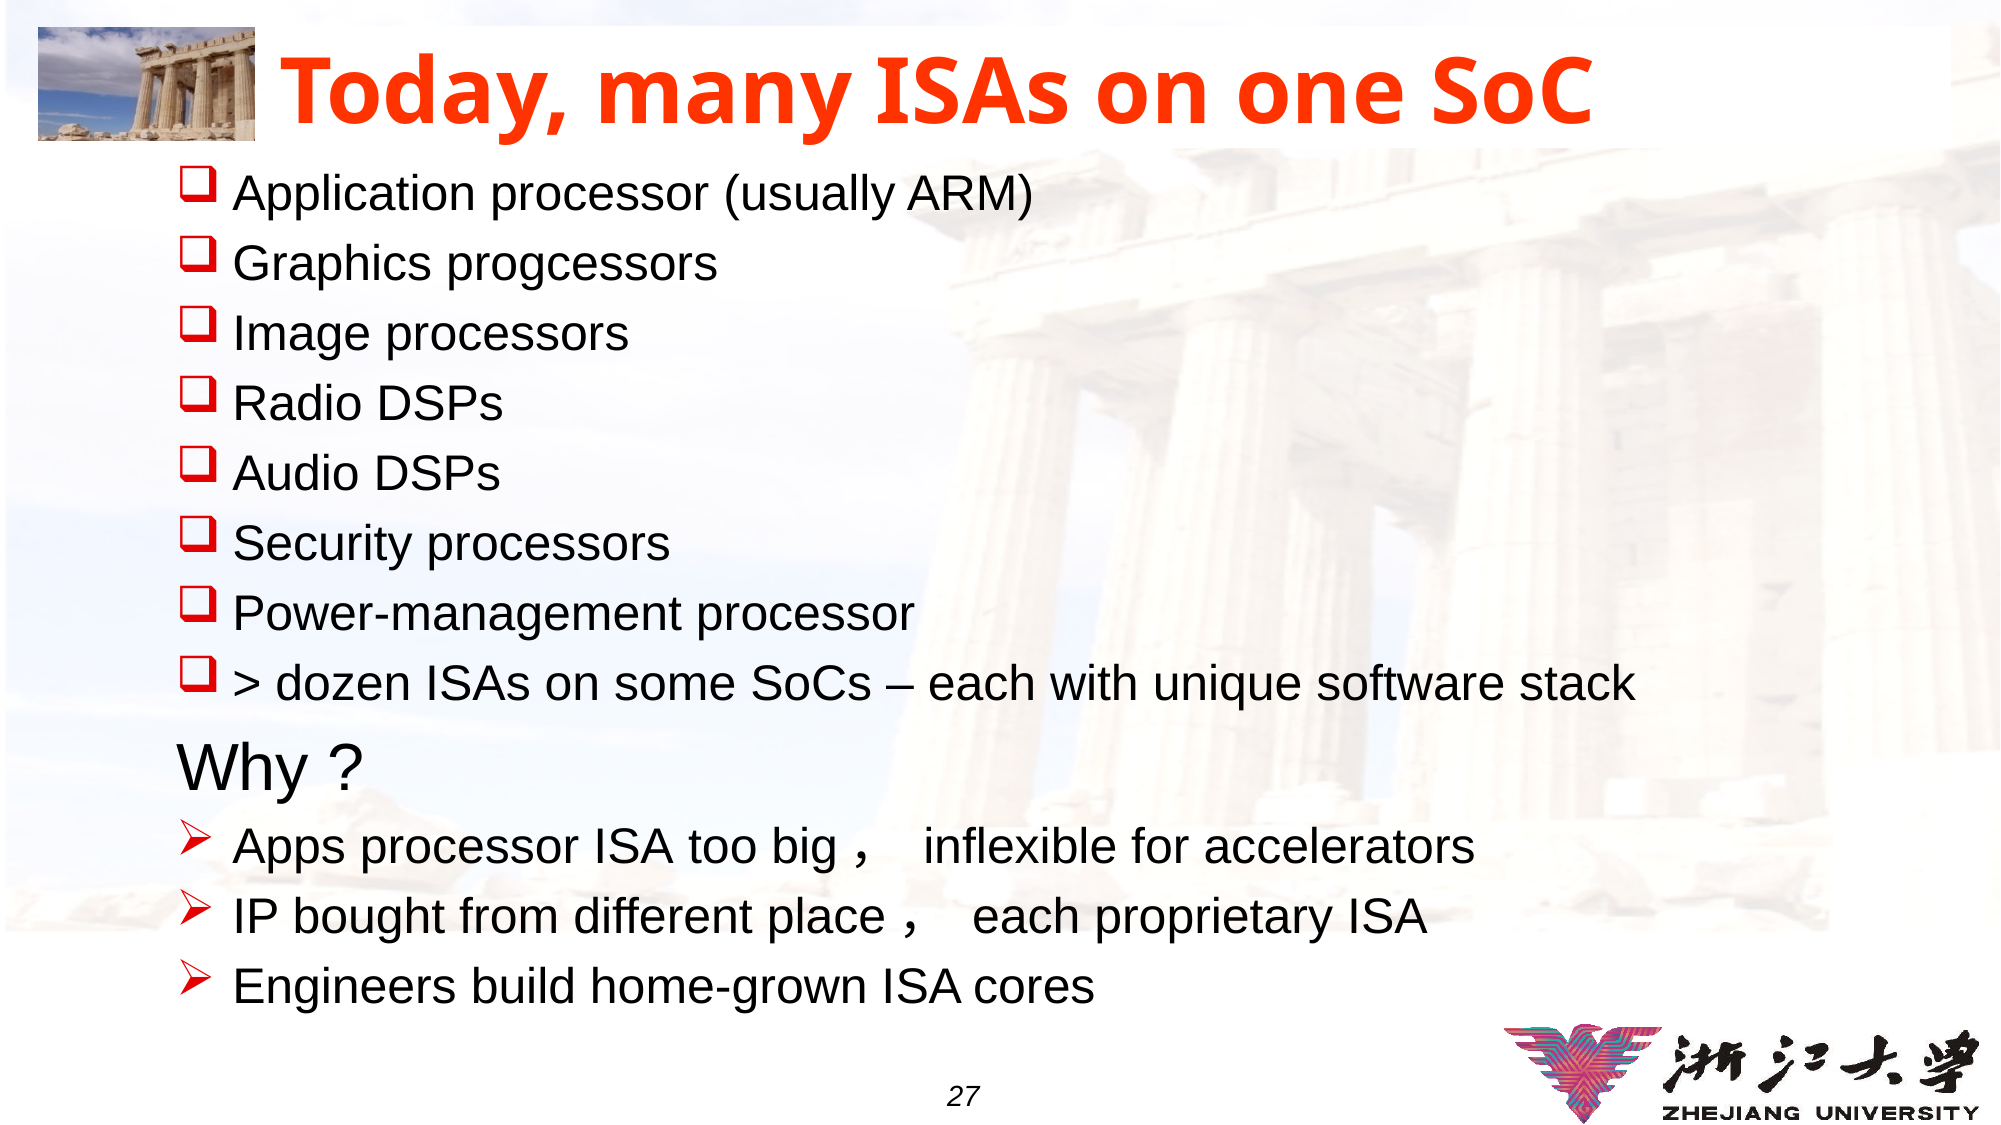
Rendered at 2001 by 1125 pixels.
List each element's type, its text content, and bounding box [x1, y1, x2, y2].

title Today, many ISAs on one SoC [279, 25, 1951, 149]
list Application processor (usually ARM) Graphics progcessors Image processors Radio DSPs Audio DSPs Security processors Power-management processor > dozen ISAs on some SoCs – each with unique software stack Why ? Apps processor ISA too big， inflexible for accelerators IP bought from different place， each proprietary ISA Engineers build home-grown ISA cores [161, 153, 1880, 1041]
picture [0, 0, 2001, 1125]
